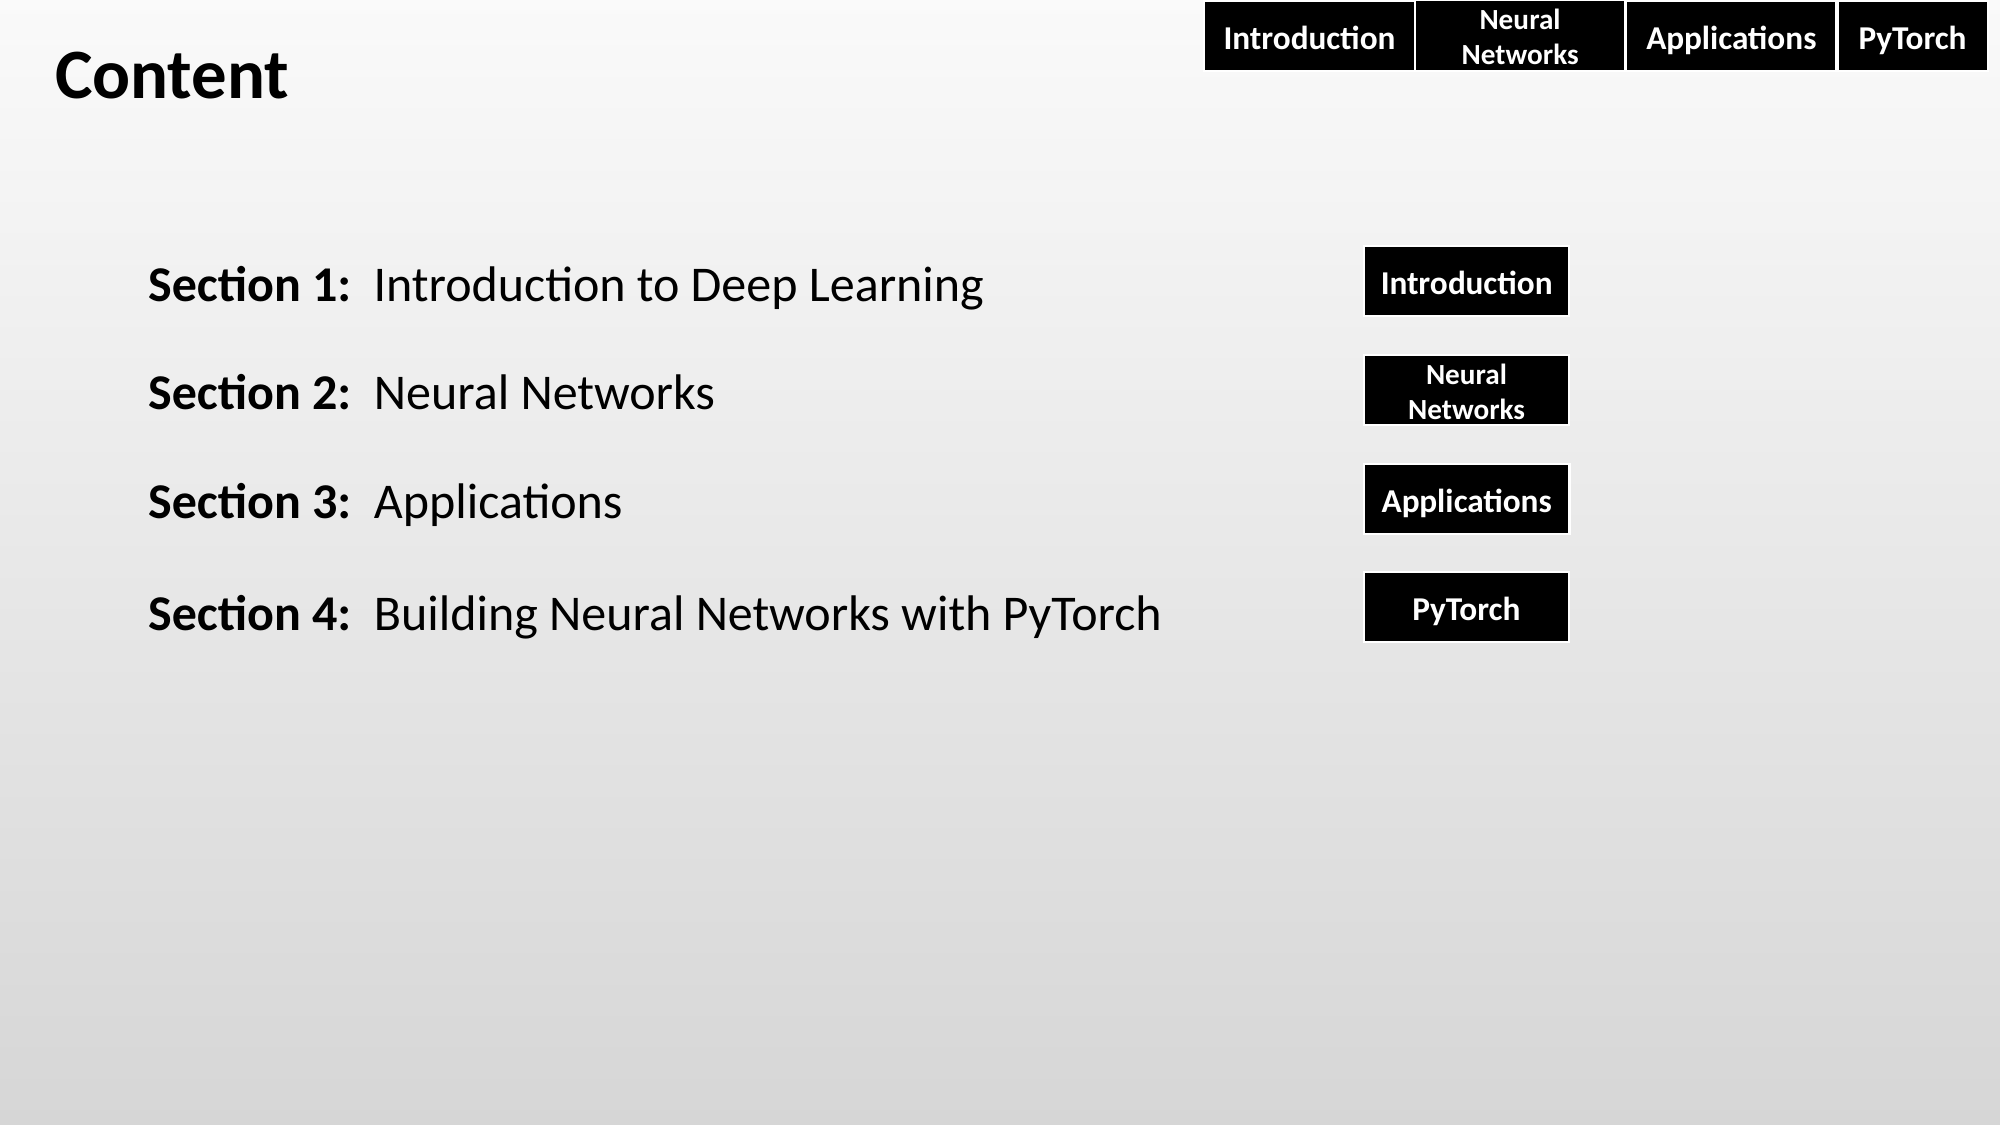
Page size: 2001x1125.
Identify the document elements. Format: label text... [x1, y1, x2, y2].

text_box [132, 354, 2000, 426]
text_box Content [40, 34, 1928, 105]
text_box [132, 463, 2000, 535]
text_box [132, 245, 2000, 317]
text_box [132, 571, 2000, 646]
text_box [1203, 0, 1989, 72]
